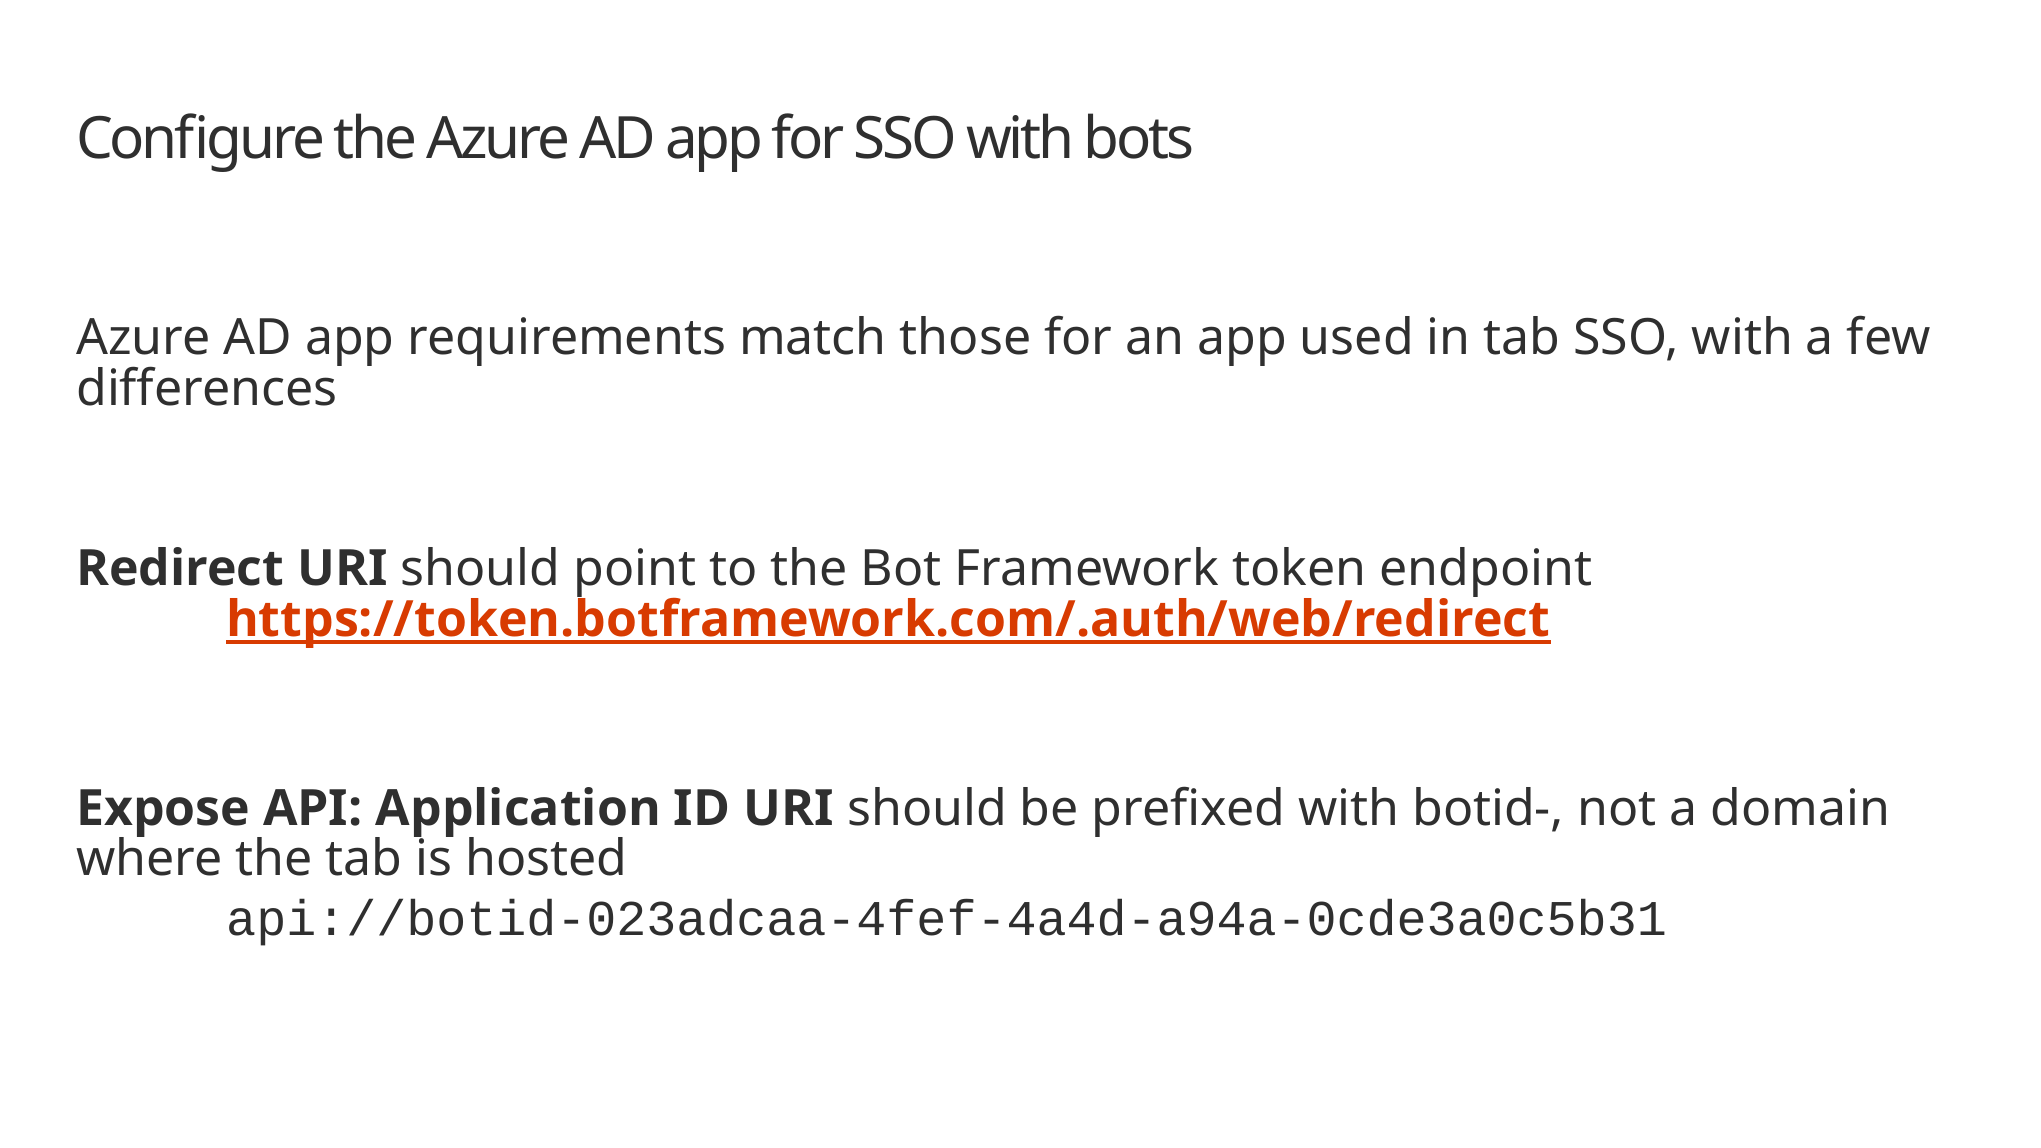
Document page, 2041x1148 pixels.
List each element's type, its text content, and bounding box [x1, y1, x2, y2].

title Configure the Azure AD app for SSO with bots [76, 103, 1969, 172]
list Azure AD app requirements match those for an app used in tab SSO, with a few differences Redirect URI should point to the Bot Framework token endpoint https://token.botframework.com/.auth/web/redirect Expose API: Application ID URI should be prefixed with botid-, not a domain where the tab is hosted api://botid-023adcaa-4fef-4a4d-a94a-0cde3a0c5b31 [76, 314, 1969, 1030]
